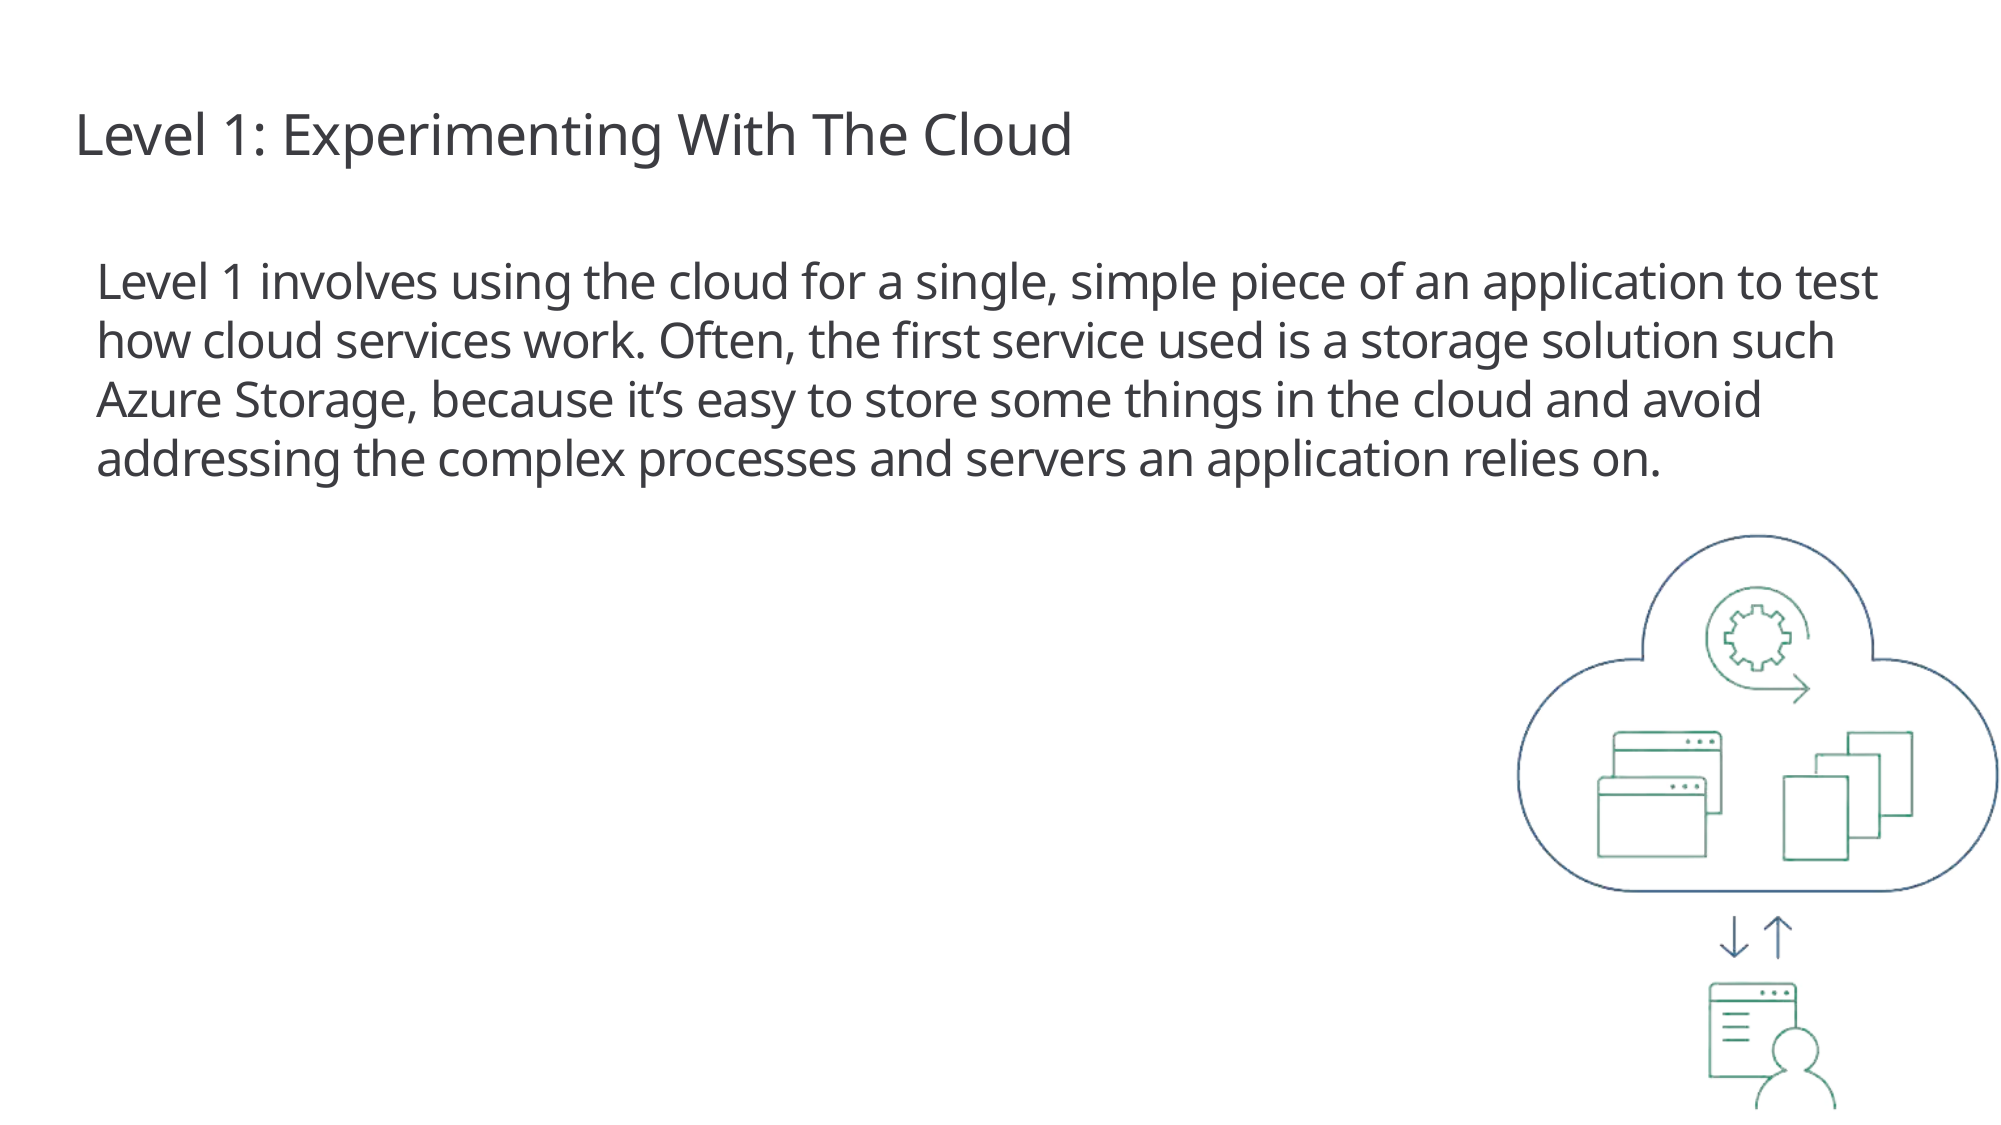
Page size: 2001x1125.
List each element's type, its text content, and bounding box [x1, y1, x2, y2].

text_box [1510, 530, 2000, 1125]
title Level 1: Experimenting With The Cloud [74, 91, 1930, 225]
list Level 1 involves using the cloud for a single, simple piece of an application to test how cloud services work. Often, the first service used is a storage solution such Azure Storage, because it’s easy to store some things in the cloud and avoid addressing the complex processes and servers an application relies on. [96, 235, 1904, 504]
